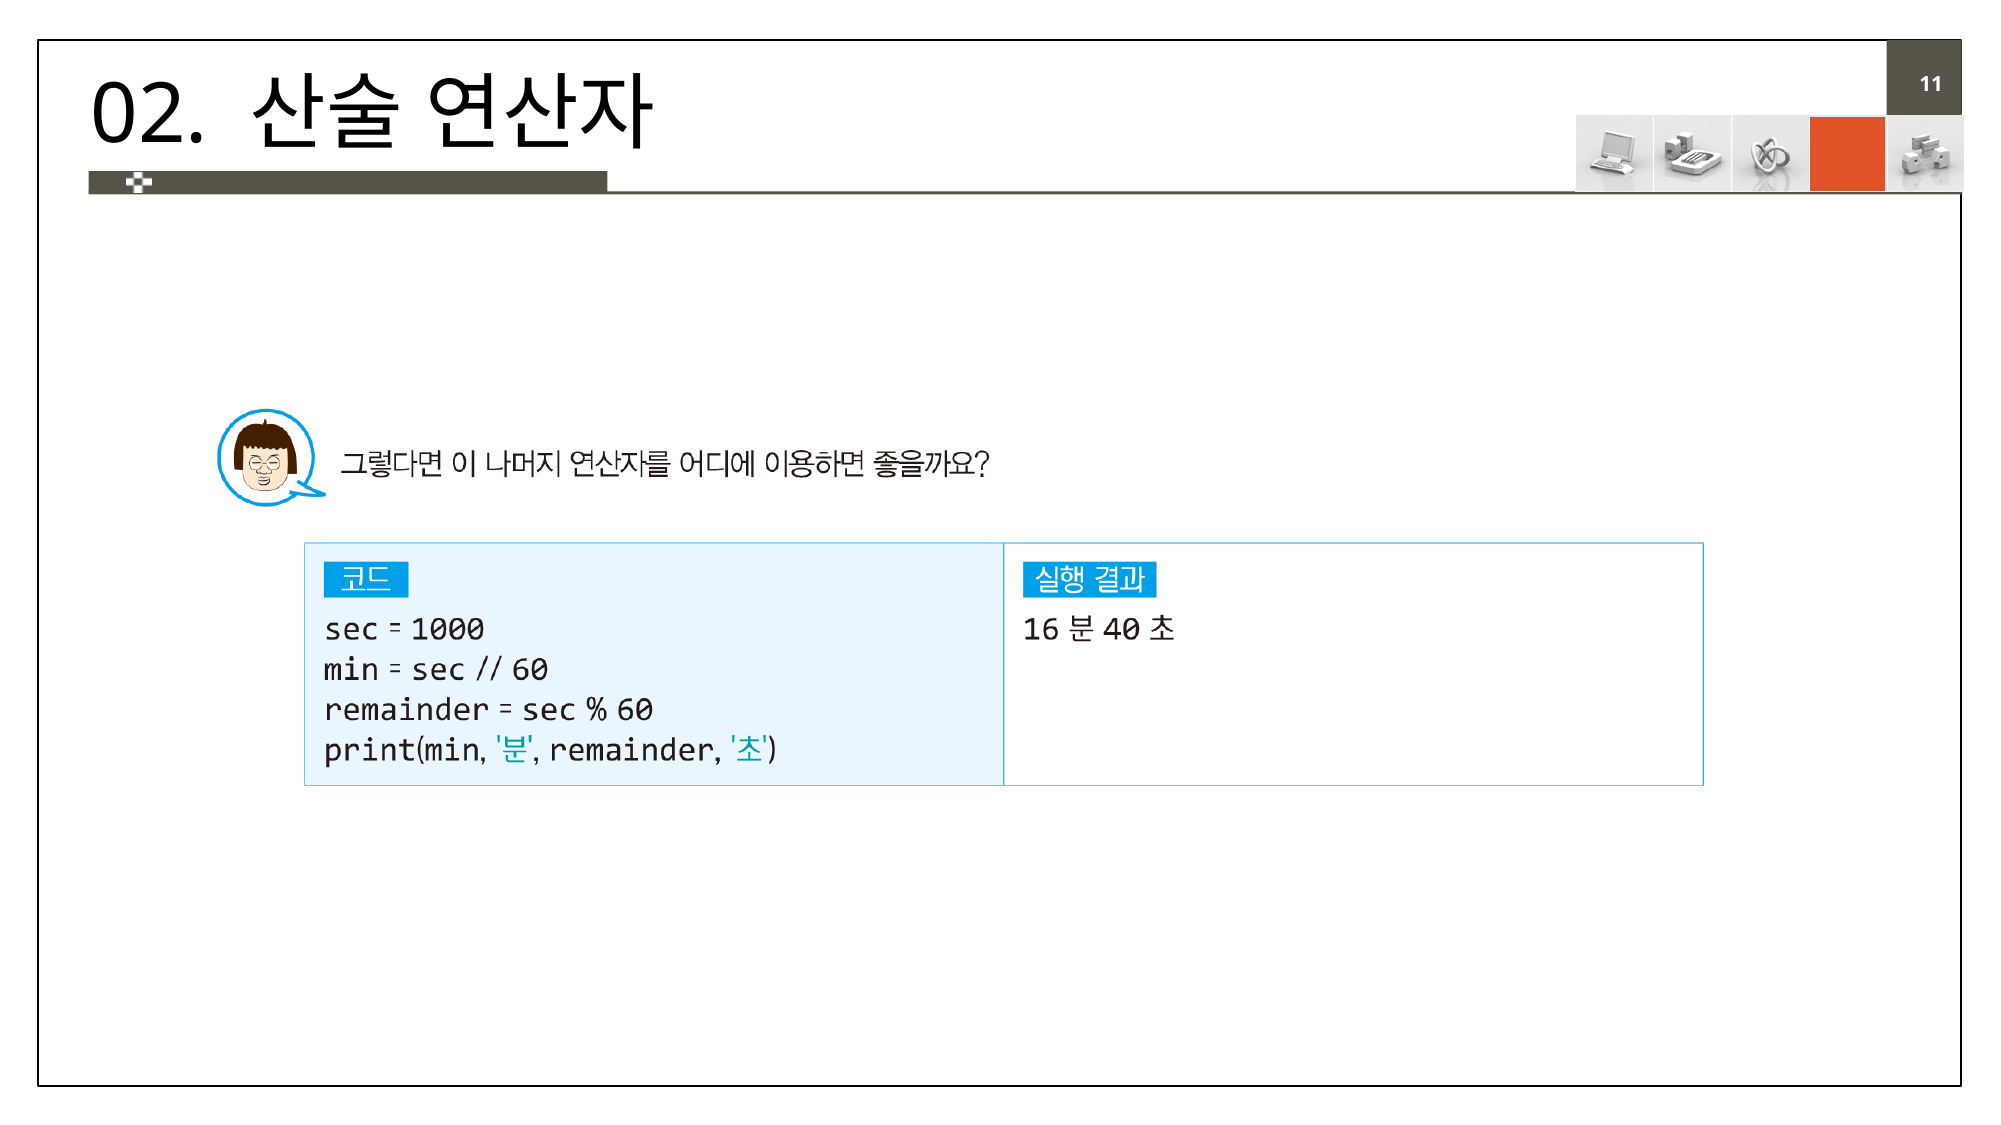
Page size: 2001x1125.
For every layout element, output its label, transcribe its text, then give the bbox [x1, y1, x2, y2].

picture [159, 176, 1790, 860]
title 02. 산술 연산자 [76, 62, 1808, 208]
picture [1808, 114, 1964, 192]
